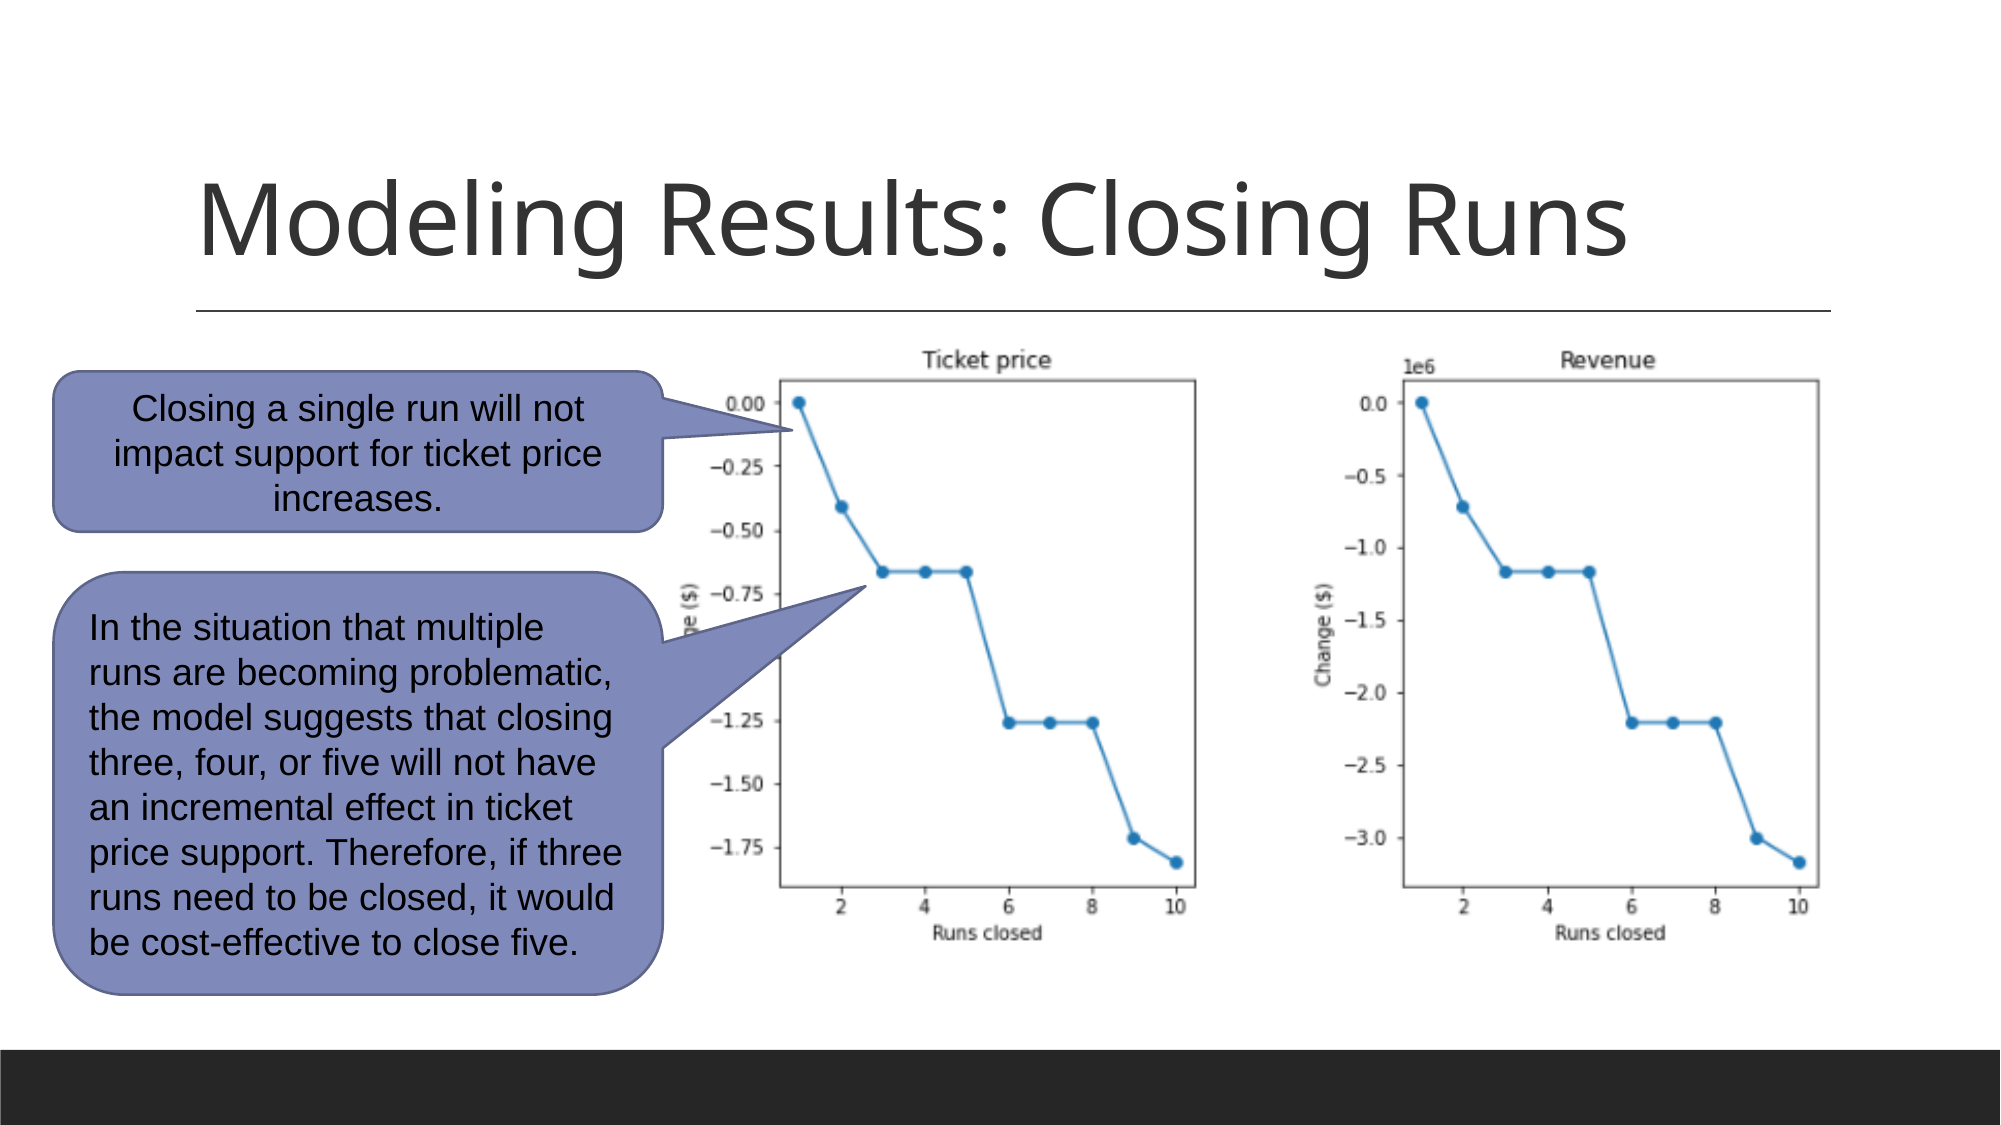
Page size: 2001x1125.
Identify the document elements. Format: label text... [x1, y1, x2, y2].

picture [662, 333, 1872, 982]
text_box In the situation that multiple runs are becoming problematic, the model suggests that closing three, four, or five will not have an incremental effect in ticket price support. Therefore, if three runs need to be closed, it would be cost-effective to close five. [52, 570, 659, 996]
text_box Closing a single run will not impact support for ticket price increases. [52, 370, 659, 534]
title Modeling Results: Closing Runs [180, 47, 1830, 285]
